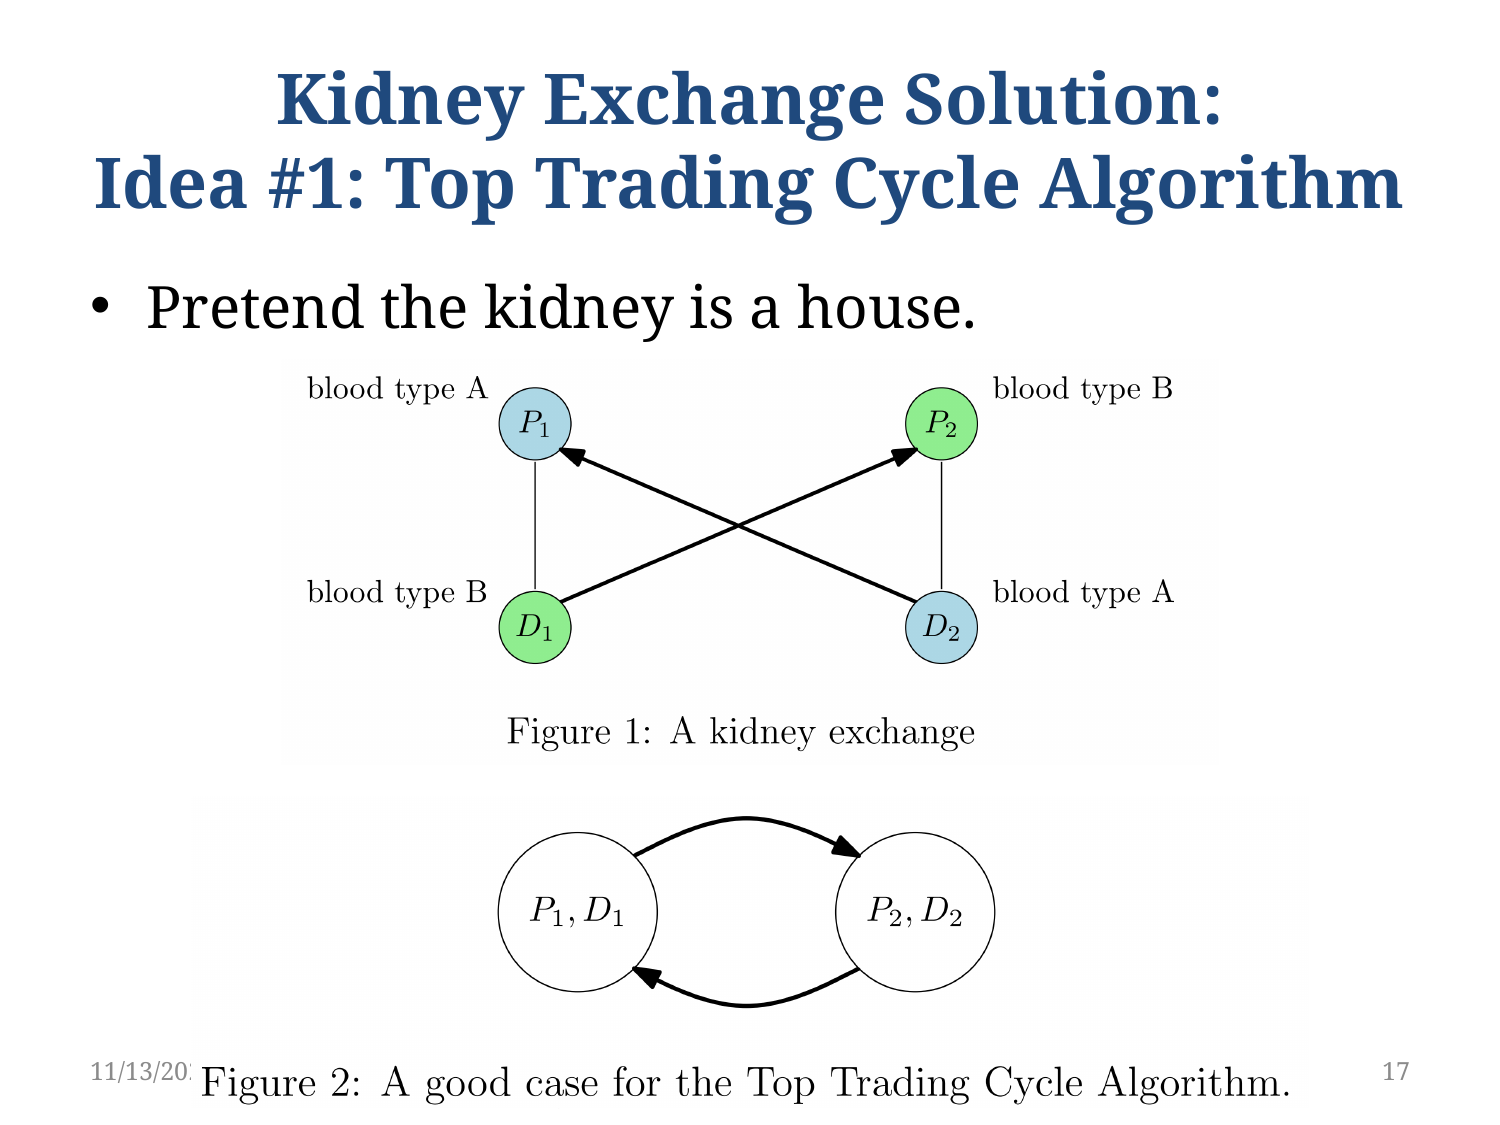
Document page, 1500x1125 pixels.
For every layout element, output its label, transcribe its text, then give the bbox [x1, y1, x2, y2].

title Kidney Exchange Solution: Idea #1: Top Trading Cycle Algorithm [75, 45, 1425, 233]
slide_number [75, 1042, 186, 1103]
picture [191, 795, 1309, 1108]
slide_number 17 [1313, 1042, 1425, 1103]
list Pretend the kidney is a house. [75, 262, 1425, 1005]
picture [281, 359, 1219, 766]
